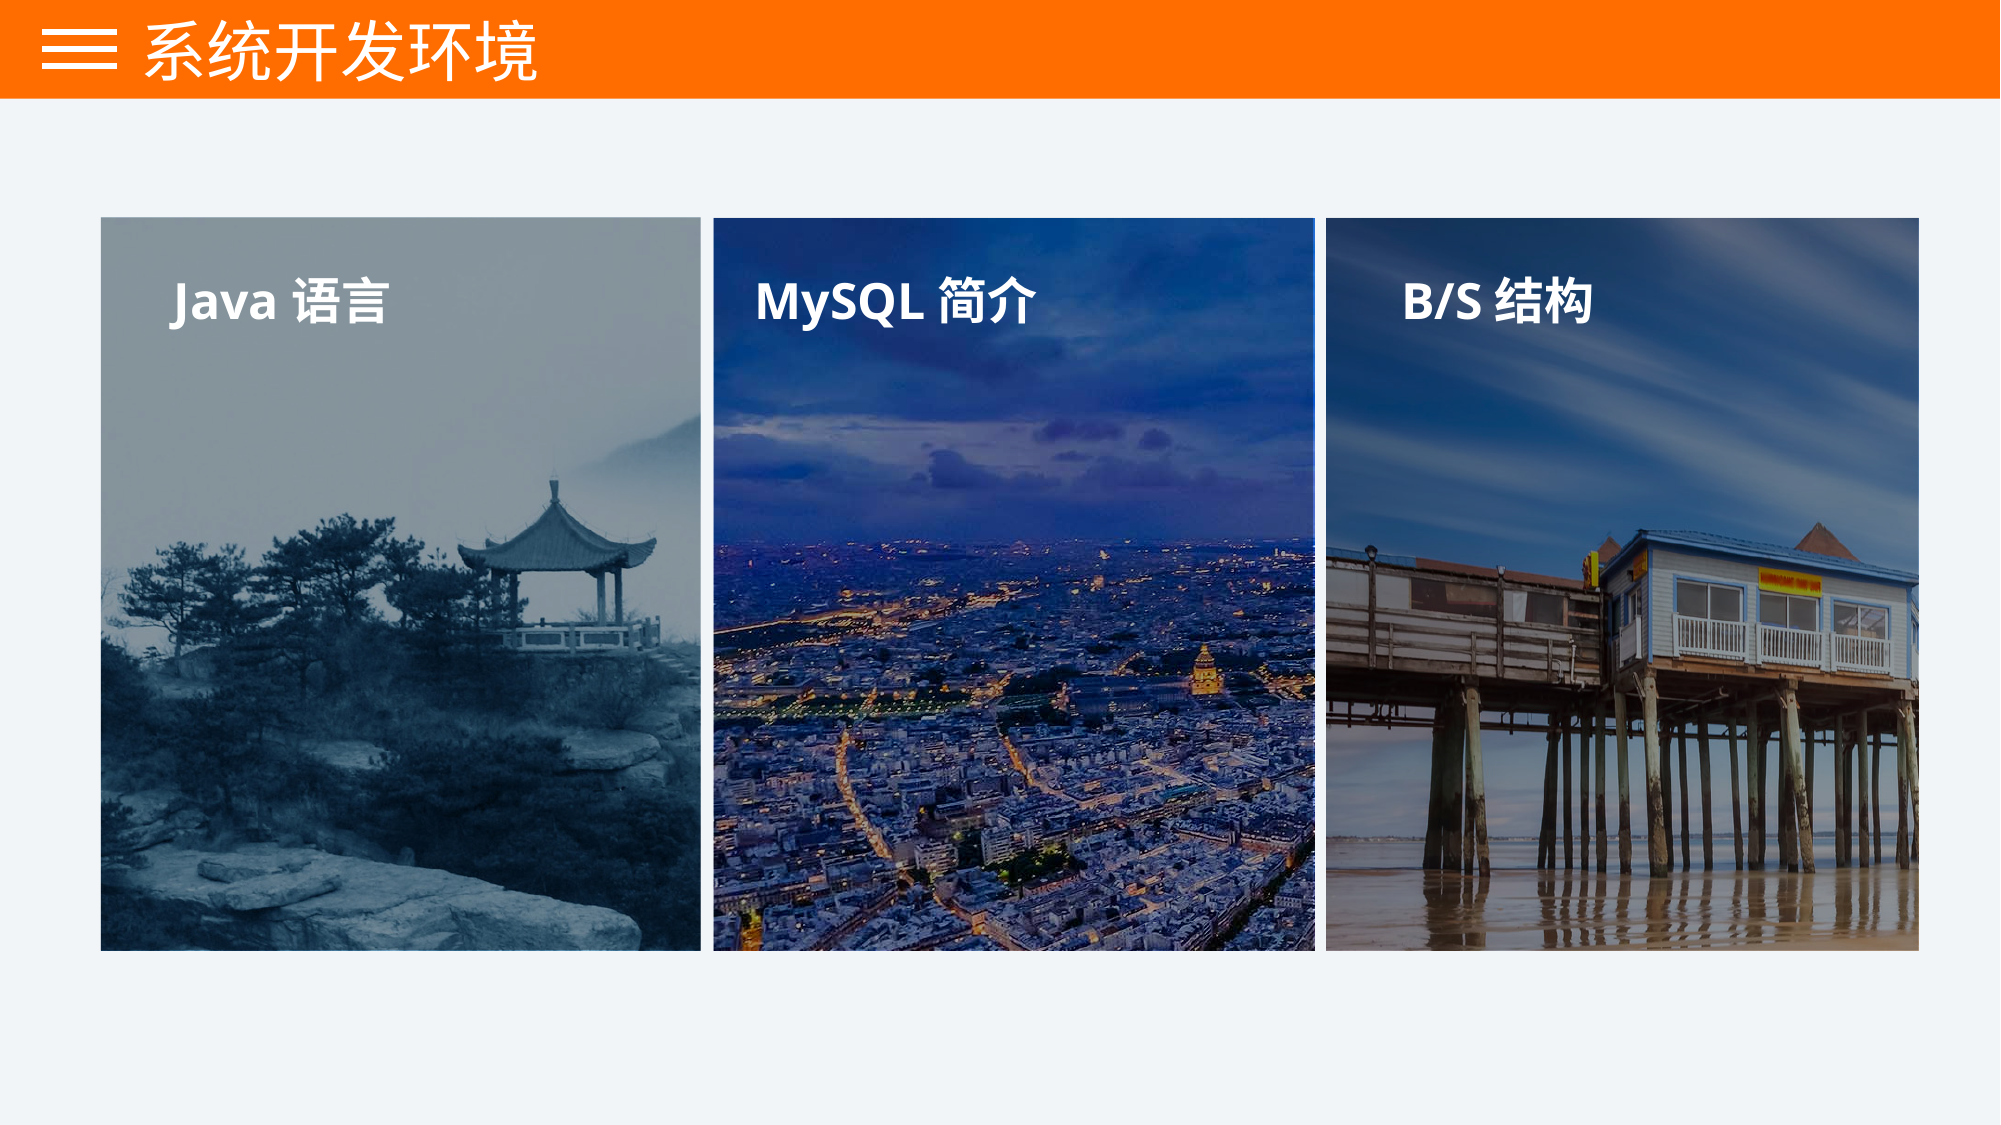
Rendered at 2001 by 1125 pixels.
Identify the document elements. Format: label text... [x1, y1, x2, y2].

picture [1326, 218, 1919, 951]
text_box 系统开发环境 [125, 2, 835, 98]
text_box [42, 32, 118, 67]
text_box [0, 0, 2000, 100]
picture [100, 217, 701, 951]
picture [713, 218, 1316, 951]
